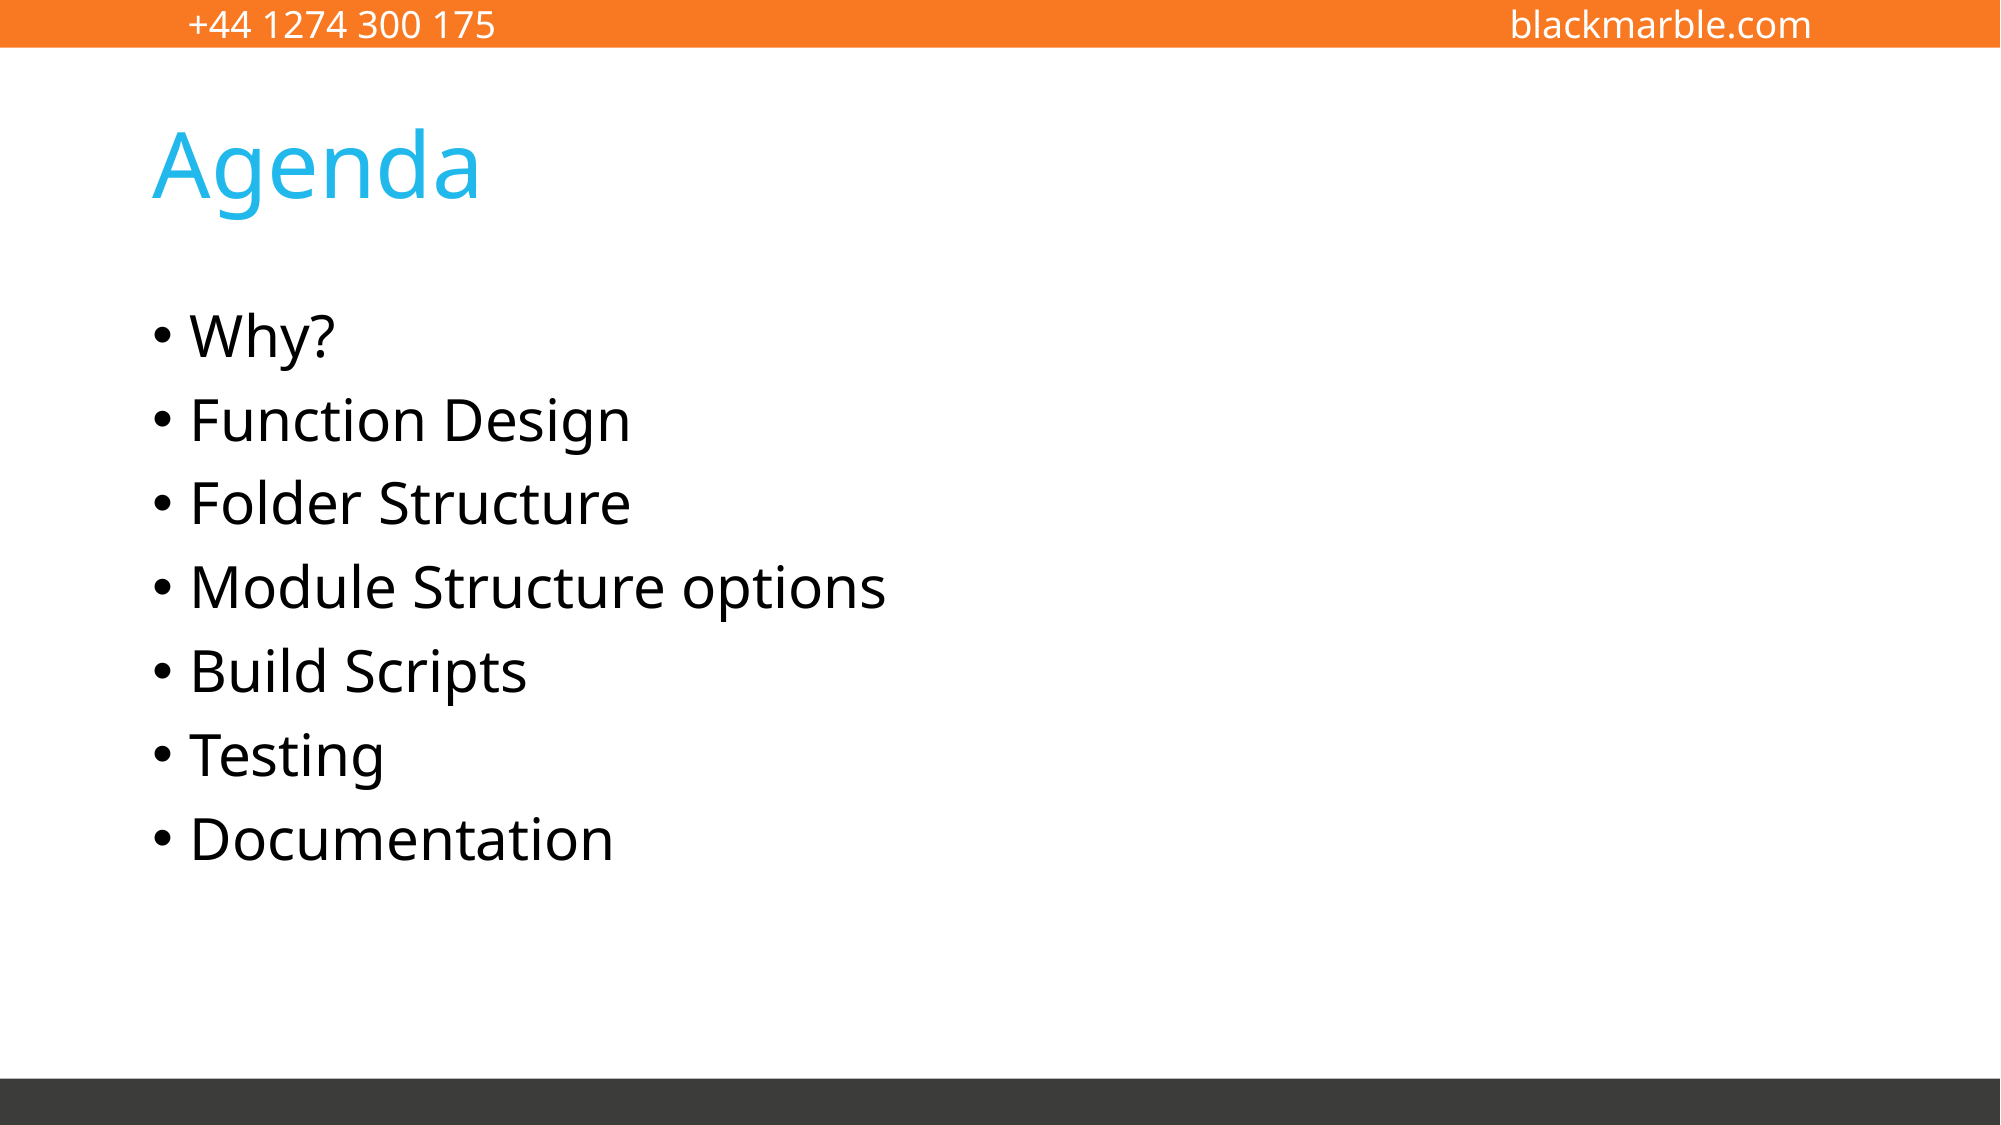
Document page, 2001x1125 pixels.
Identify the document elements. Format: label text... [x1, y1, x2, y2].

title Agenda [137, 59, 1863, 278]
list Why? Function Design Folder Structure Module Structure options Build Scripts Testing Documentation [137, 299, 1863, 1014]
